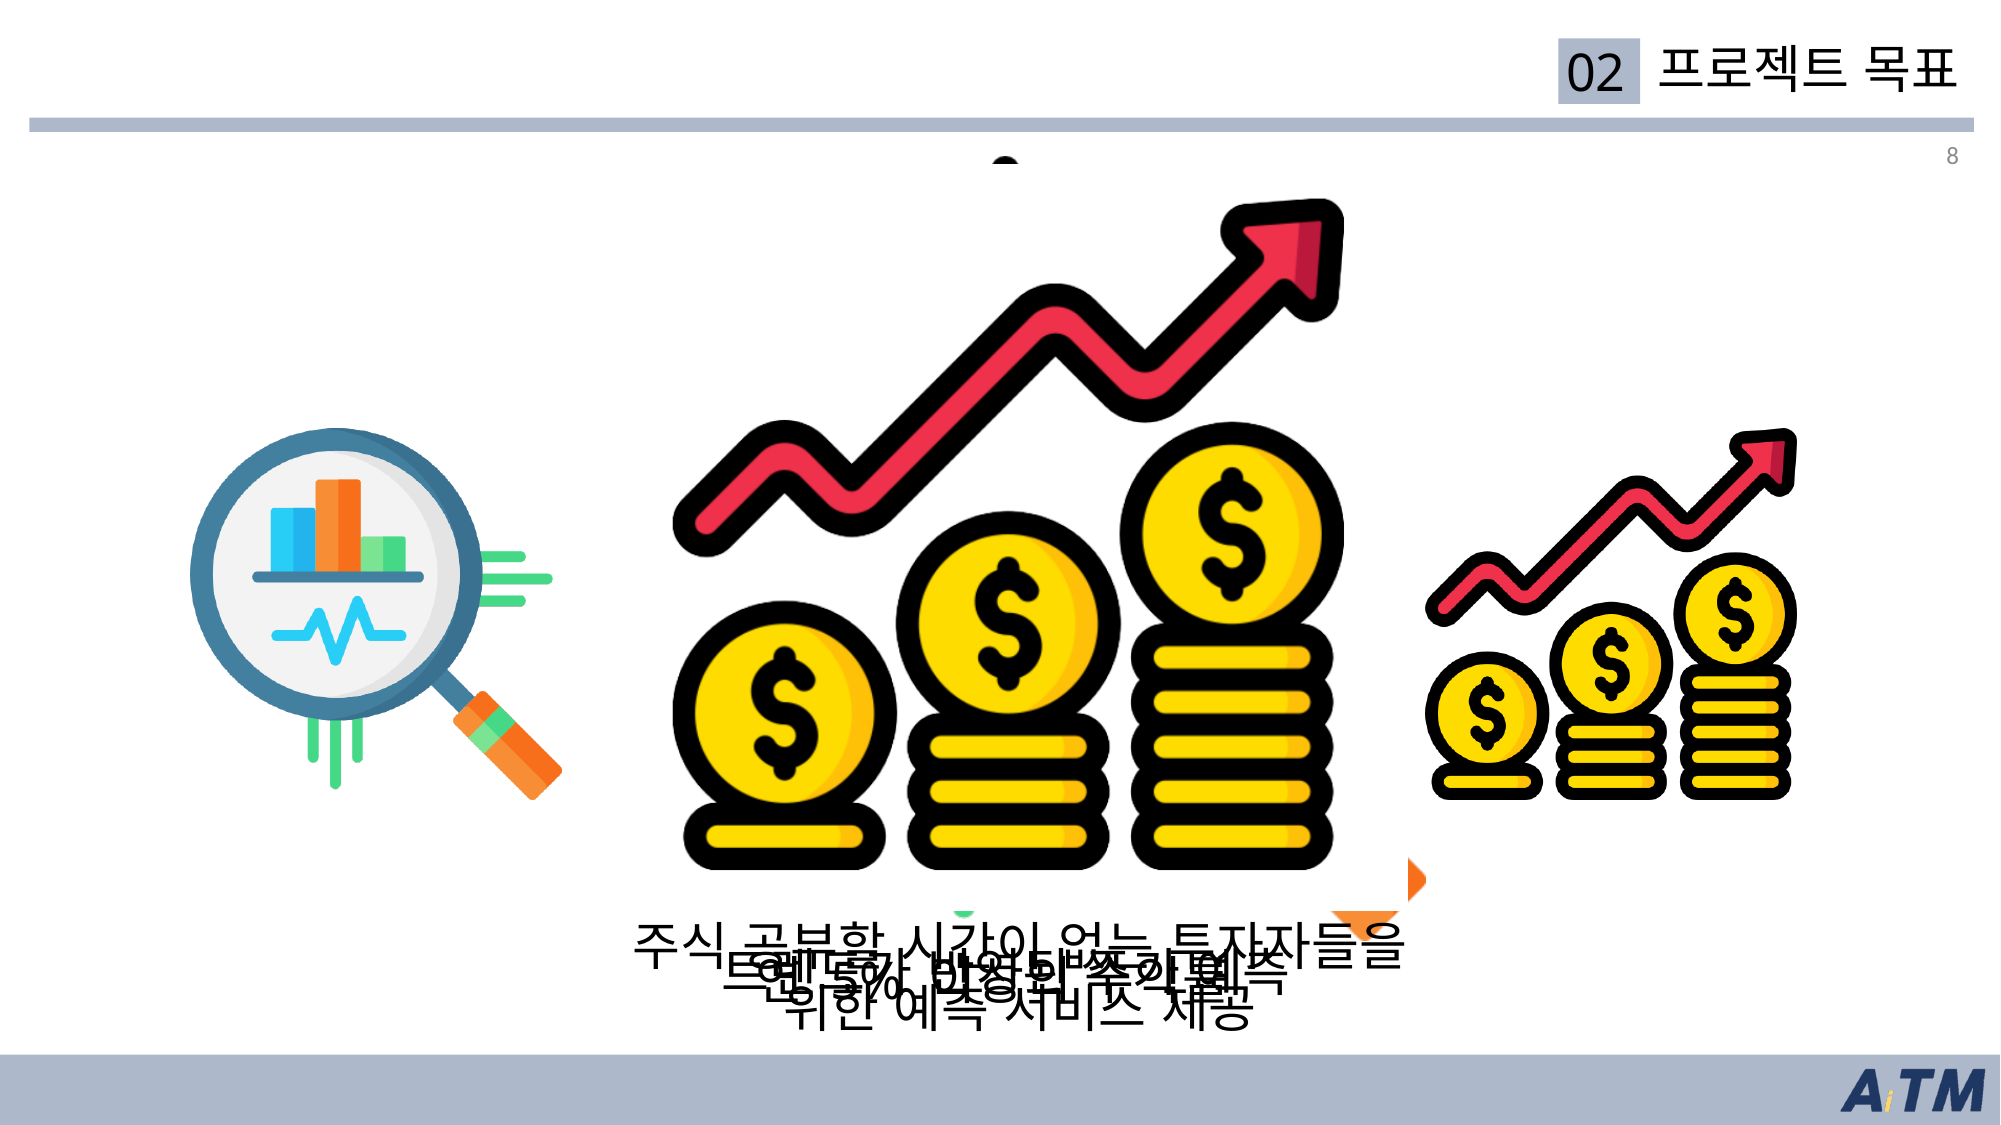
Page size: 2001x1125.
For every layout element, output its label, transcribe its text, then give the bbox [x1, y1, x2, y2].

text_box 02 [1551, 32, 1659, 110]
text_box [28, 117, 1975, 133]
text_box [0, 1054, 2000, 1125]
text_box 연 5% 이상의 수익률 [740, 940, 1552, 1018]
text_box 8 [1523, 124, 1974, 185]
text_box 주식 공부할 시간이 없는 투자자들을 위한 예측 서비스 제공 [614, 911, 1426, 1046]
picture [570, 156, 1797, 941]
text_box 프로젝트 목표 [1643, 29, 2000, 107]
picture [1831, 1058, 1993, 1117]
picture [190, 428, 562, 800]
